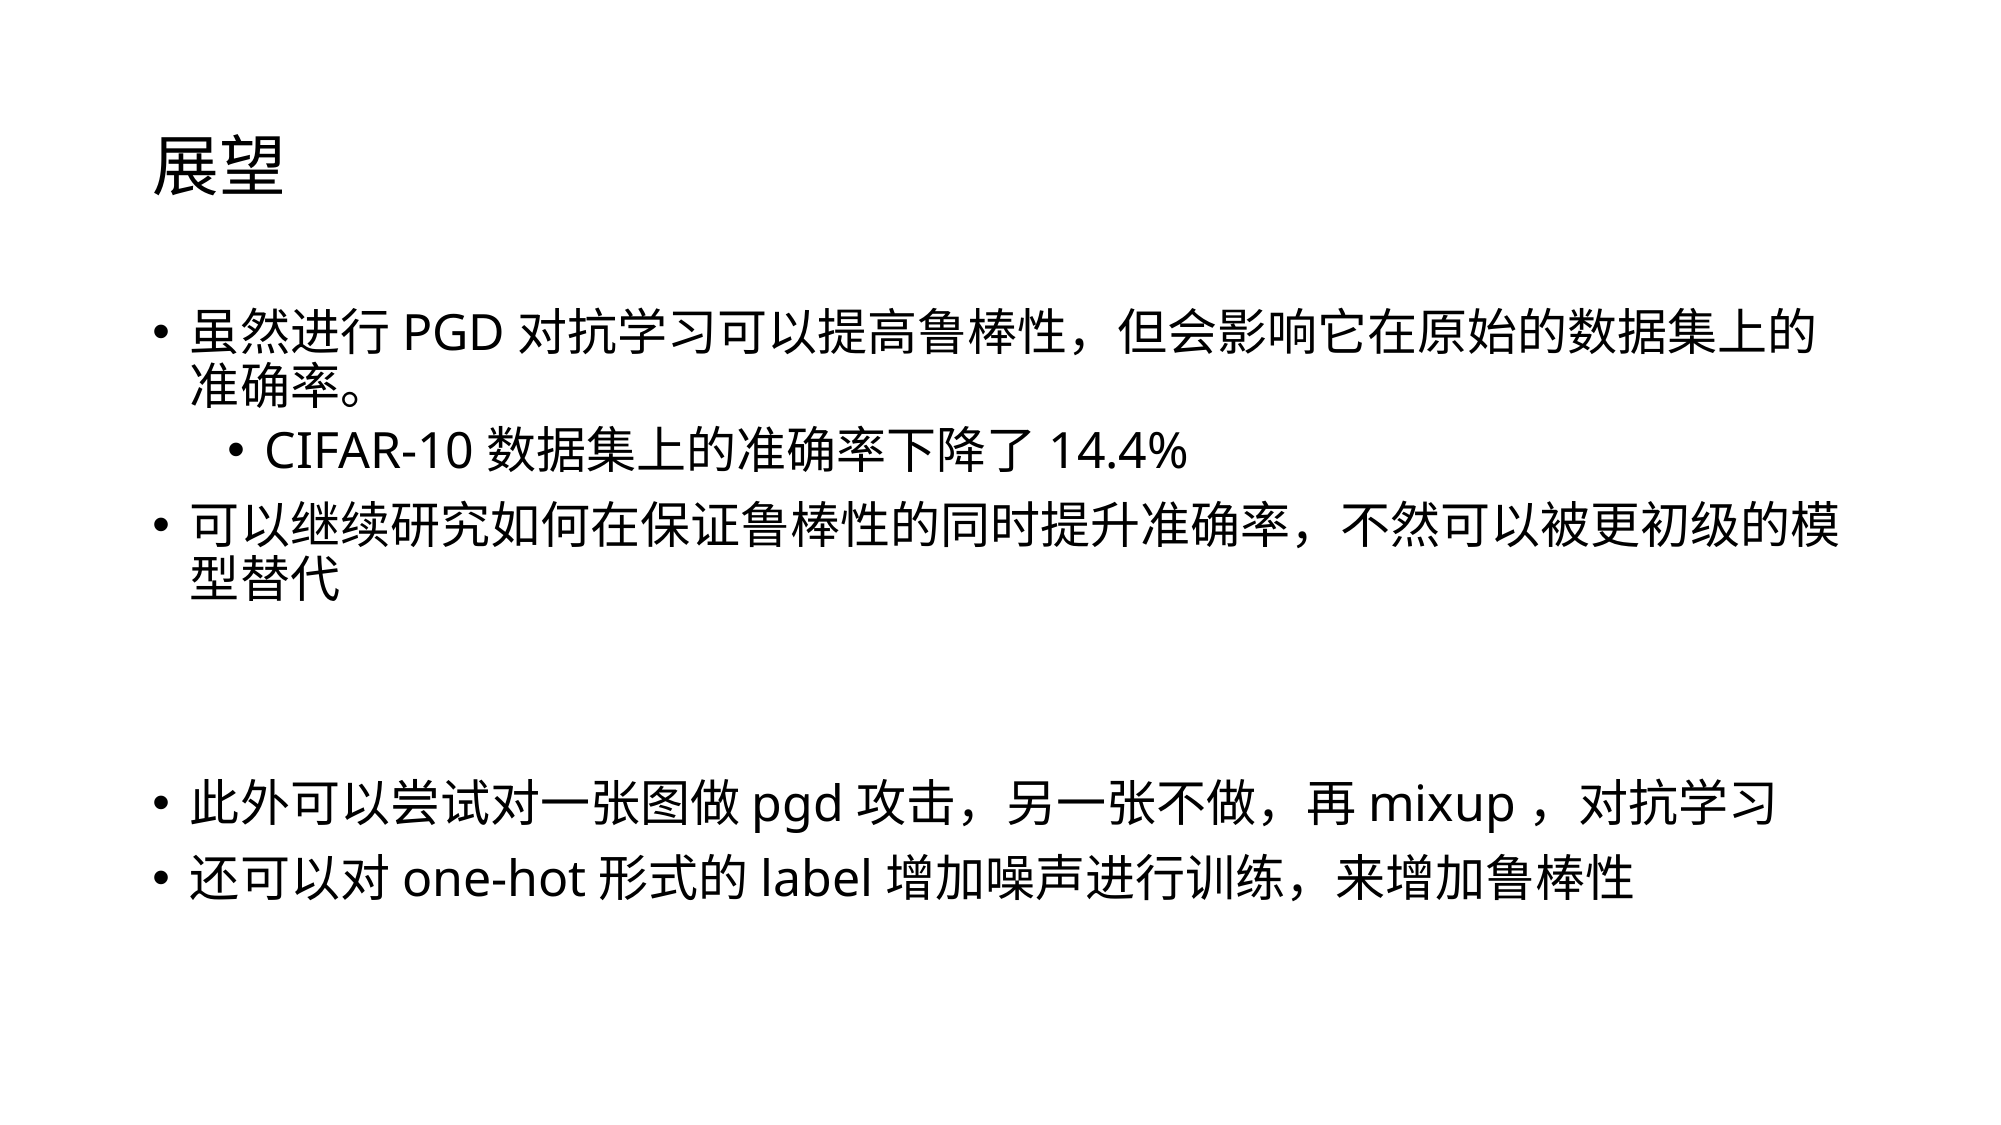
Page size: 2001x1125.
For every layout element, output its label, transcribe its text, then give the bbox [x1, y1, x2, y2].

title 展望 [137, 59, 1863, 278]
list 虽然进行PGD对抗学习可以提高鲁棒性，但会影响它在原始的数据集上的准确率。 CIFAR-10数据集上的准确率下降了14.4% 可以继续研究如何在保证鲁棒性的同时提升准确率，不然可以被更初级的模型替代 此外可以尝试对一张图做pgd攻击，另一张不做，再mixup，对抗学习 还可以对one-hot形式的label增加噪声进行训练，来增加鲁棒性 [137, 299, 1863, 1014]
